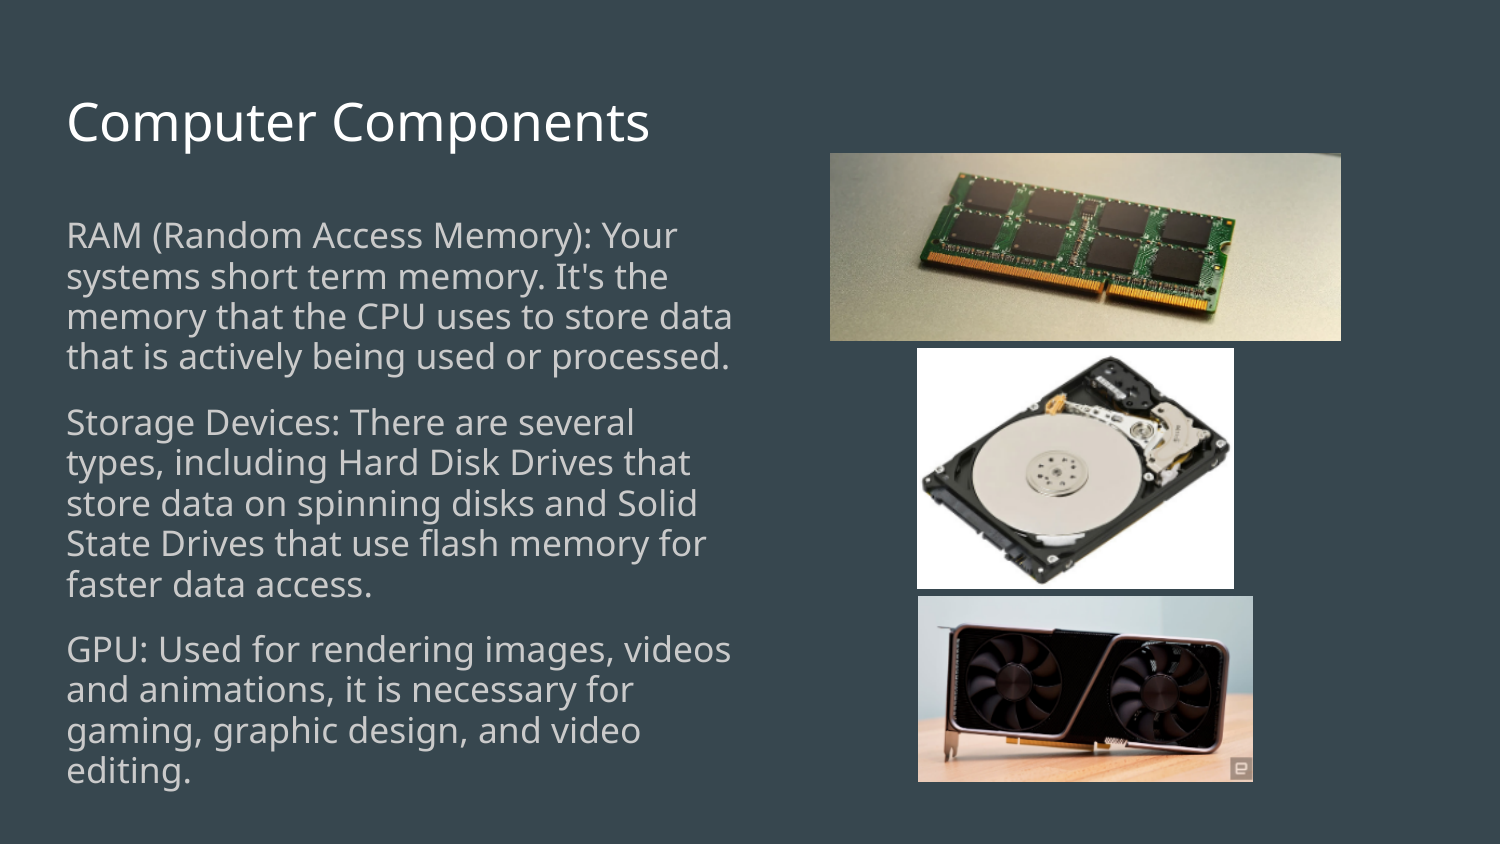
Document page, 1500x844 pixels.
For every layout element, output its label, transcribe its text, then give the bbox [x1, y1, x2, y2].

title Computer Components [51, 72, 1449, 167]
list RAM (Random Access Memory): Your systems short term memory. It's the memory that the CPU uses to store data that is actively being used or processed. Storage Devices: There are several types, including Hard Disk Drives that store data on spinning disks and Solid State Drives that use flash memory for faster data access. GPU: Used for rendering images, videos and animations, it is necessary for gaming, graphic design, and video editing. [51, 201, 750, 821]
picture [916, 347, 1235, 590]
picture [830, 152, 1342, 341]
picture [918, 596, 1254, 782]
